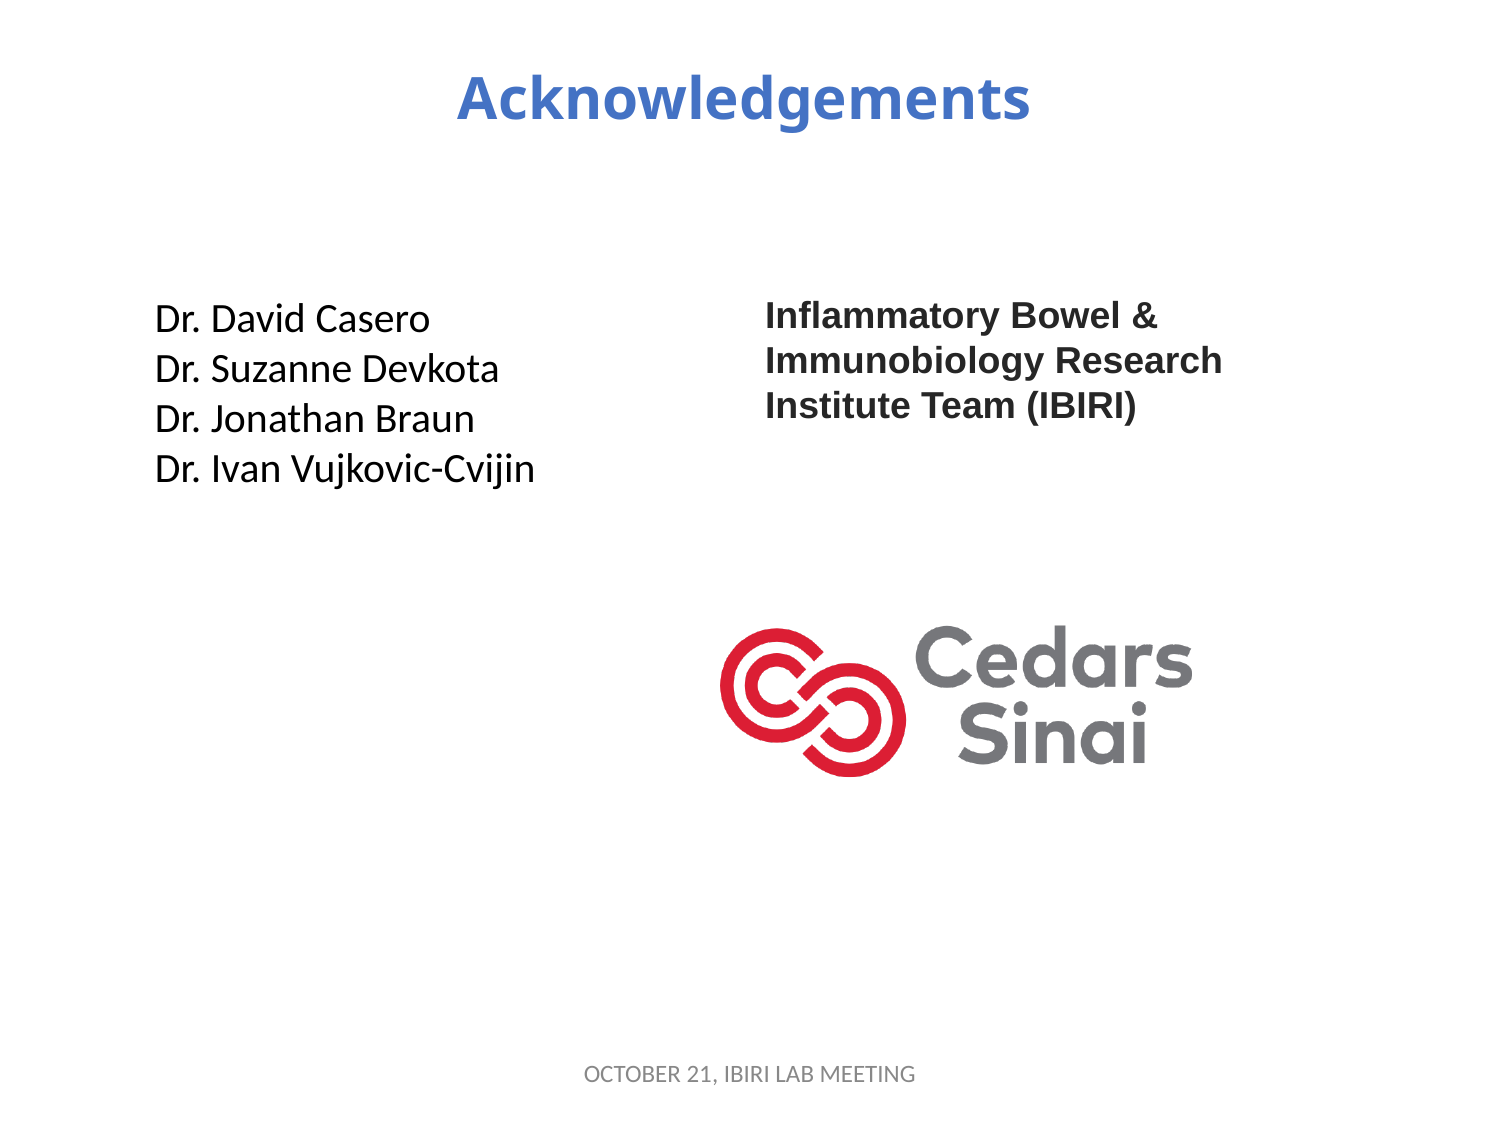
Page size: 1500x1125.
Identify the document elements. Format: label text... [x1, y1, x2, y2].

text_box Acknowledgements [442, 53, 1058, 139]
picture [545, 624, 1371, 778]
text_box Inflammatory Bowel & Immunobiology Research Institute Team (IBIRI) [750, 283, 1263, 434]
footer OCTOBER 21, IBIRI LAB MEETING [496, 1042, 1004, 1103]
text_box Dr. David Casero Dr. Suzanne Devkota Dr. Jonathan Braun Dr. Ivan Vujkovic-Cvijin [139, 283, 647, 499]
